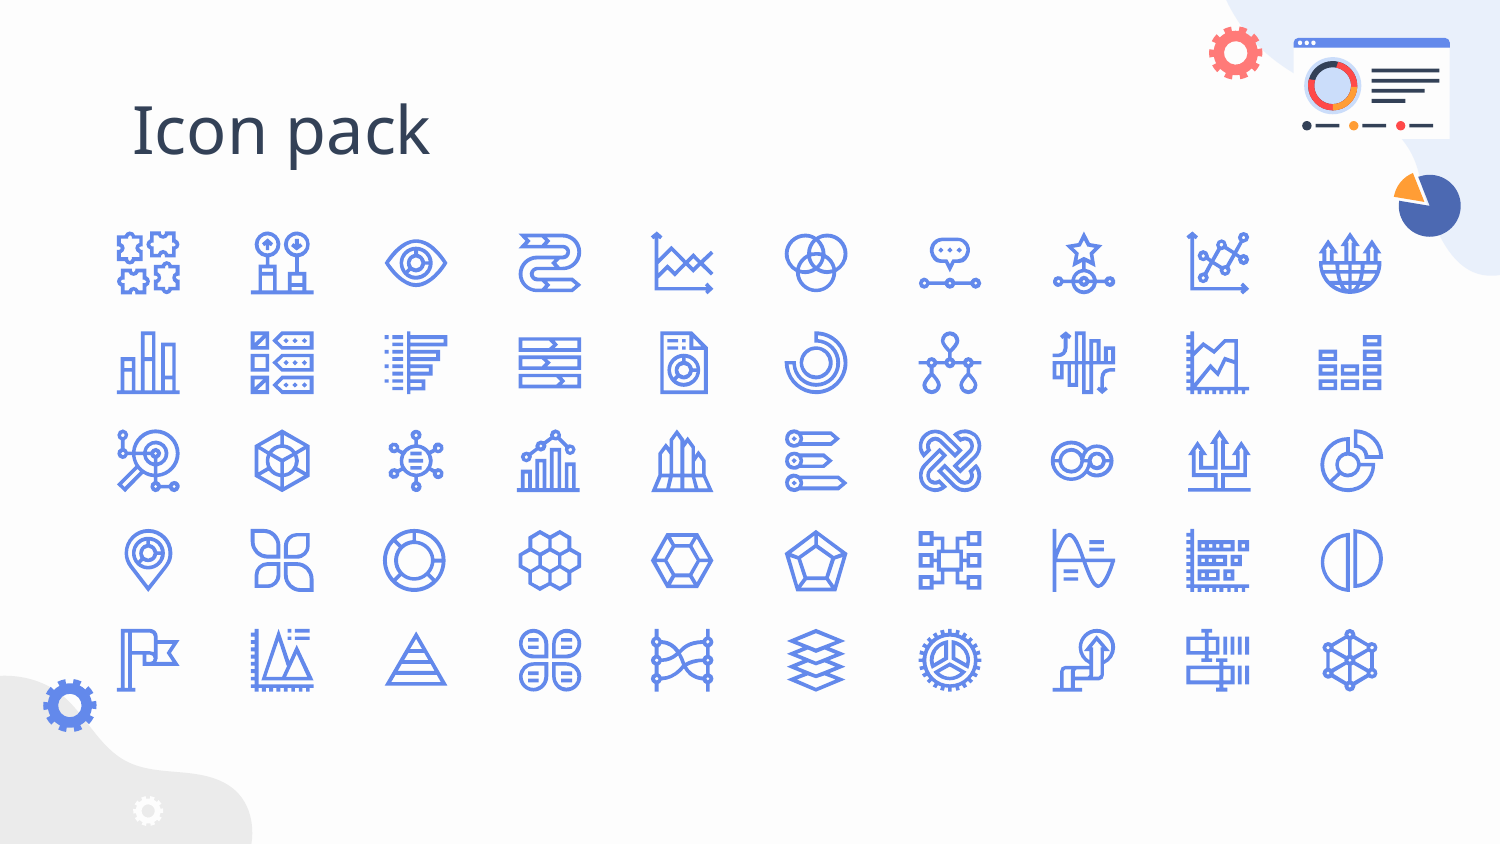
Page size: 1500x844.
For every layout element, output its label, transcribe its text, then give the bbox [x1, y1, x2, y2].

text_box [1052, 528, 1116, 593]
text_box [918, 531, 982, 590]
text_box [1052, 628, 1116, 692]
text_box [918, 628, 982, 692]
text_box [1318, 232, 1382, 294]
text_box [918, 427, 982, 493]
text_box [1186, 628, 1250, 692]
title Icon pack [116, 72, 1383, 167]
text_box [1320, 429, 1384, 493]
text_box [518, 337, 582, 389]
text_box [382, 528, 446, 592]
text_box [516, 429, 580, 493]
text_box [1188, 429, 1251, 492]
text_box [918, 331, 982, 395]
text_box [384, 631, 448, 686]
text_box [651, 429, 714, 493]
text_box [116, 628, 180, 692]
text_box [116, 429, 180, 493]
text_box [518, 529, 582, 592]
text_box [1186, 231, 1250, 295]
text_box [784, 529, 848, 592]
text_box [116, 331, 180, 395]
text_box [518, 628, 582, 692]
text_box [116, 231, 180, 295]
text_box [250, 528, 314, 593]
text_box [1318, 334, 1382, 391]
text_box [650, 231, 714, 295]
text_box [660, 331, 709, 395]
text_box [387, 429, 445, 493]
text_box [1320, 528, 1384, 593]
text_box [786, 628, 846, 692]
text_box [384, 331, 448, 395]
text_box [254, 429, 310, 493]
text_box [784, 233, 848, 293]
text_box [784, 331, 848, 395]
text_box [1186, 528, 1250, 593]
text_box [784, 429, 848, 493]
text_box [650, 628, 714, 692]
text_box [518, 233, 582, 293]
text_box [250, 231, 314, 295]
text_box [250, 331, 314, 395]
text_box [1052, 331, 1116, 395]
text_box [1050, 440, 1114, 481]
text_box [1053, 231, 1116, 295]
text_box [650, 533, 714, 589]
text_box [250, 628, 314, 692]
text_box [918, 237, 982, 290]
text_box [124, 528, 173, 593]
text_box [384, 239, 448, 288]
text_box [1322, 628, 1378, 692]
text_box [1186, 331, 1250, 395]
